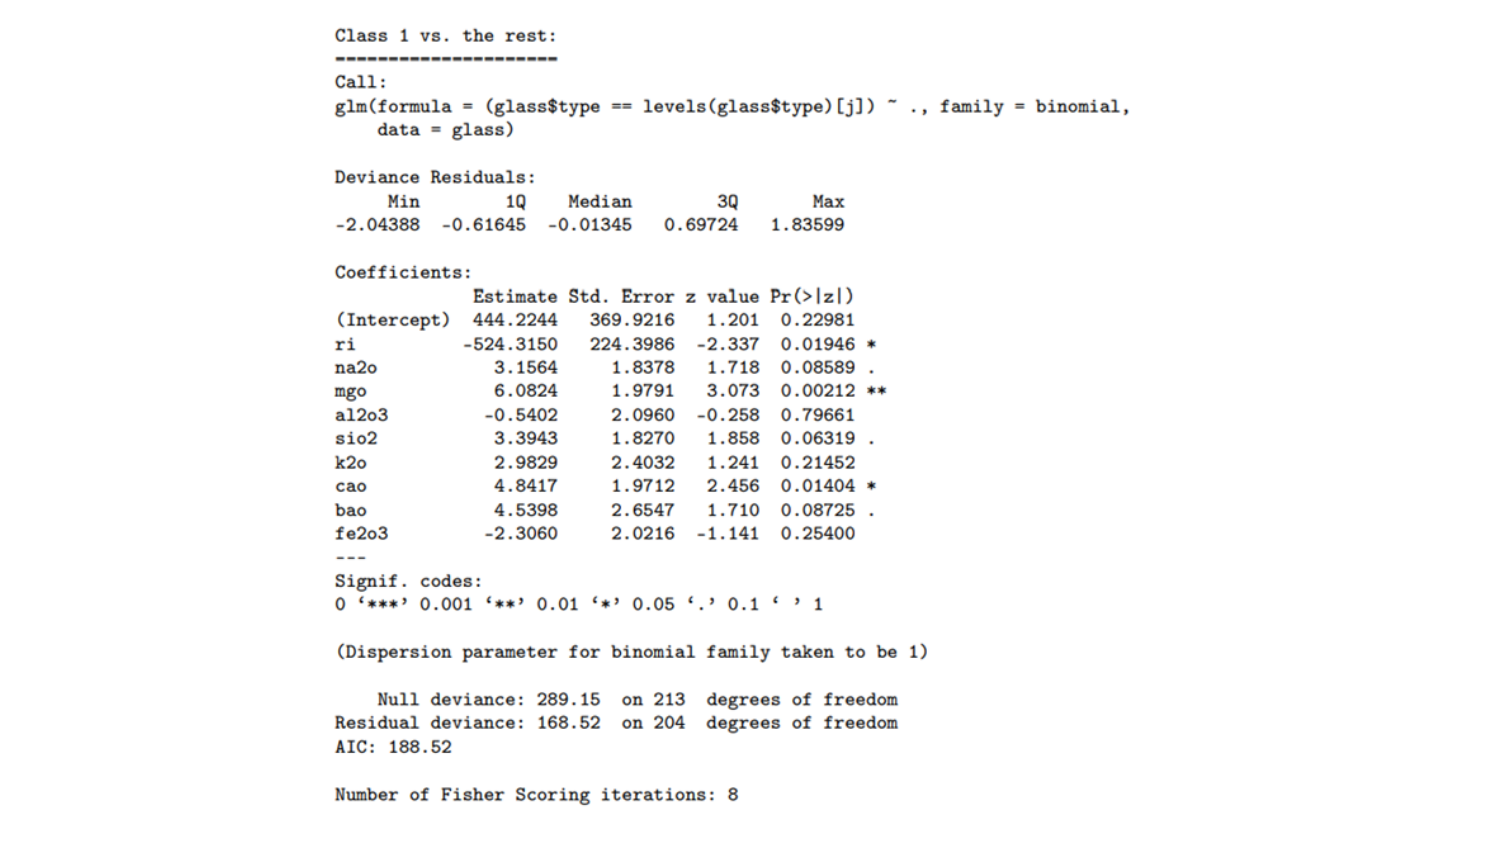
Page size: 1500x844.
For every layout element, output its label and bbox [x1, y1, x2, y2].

picture [327, 24, 1173, 819]
